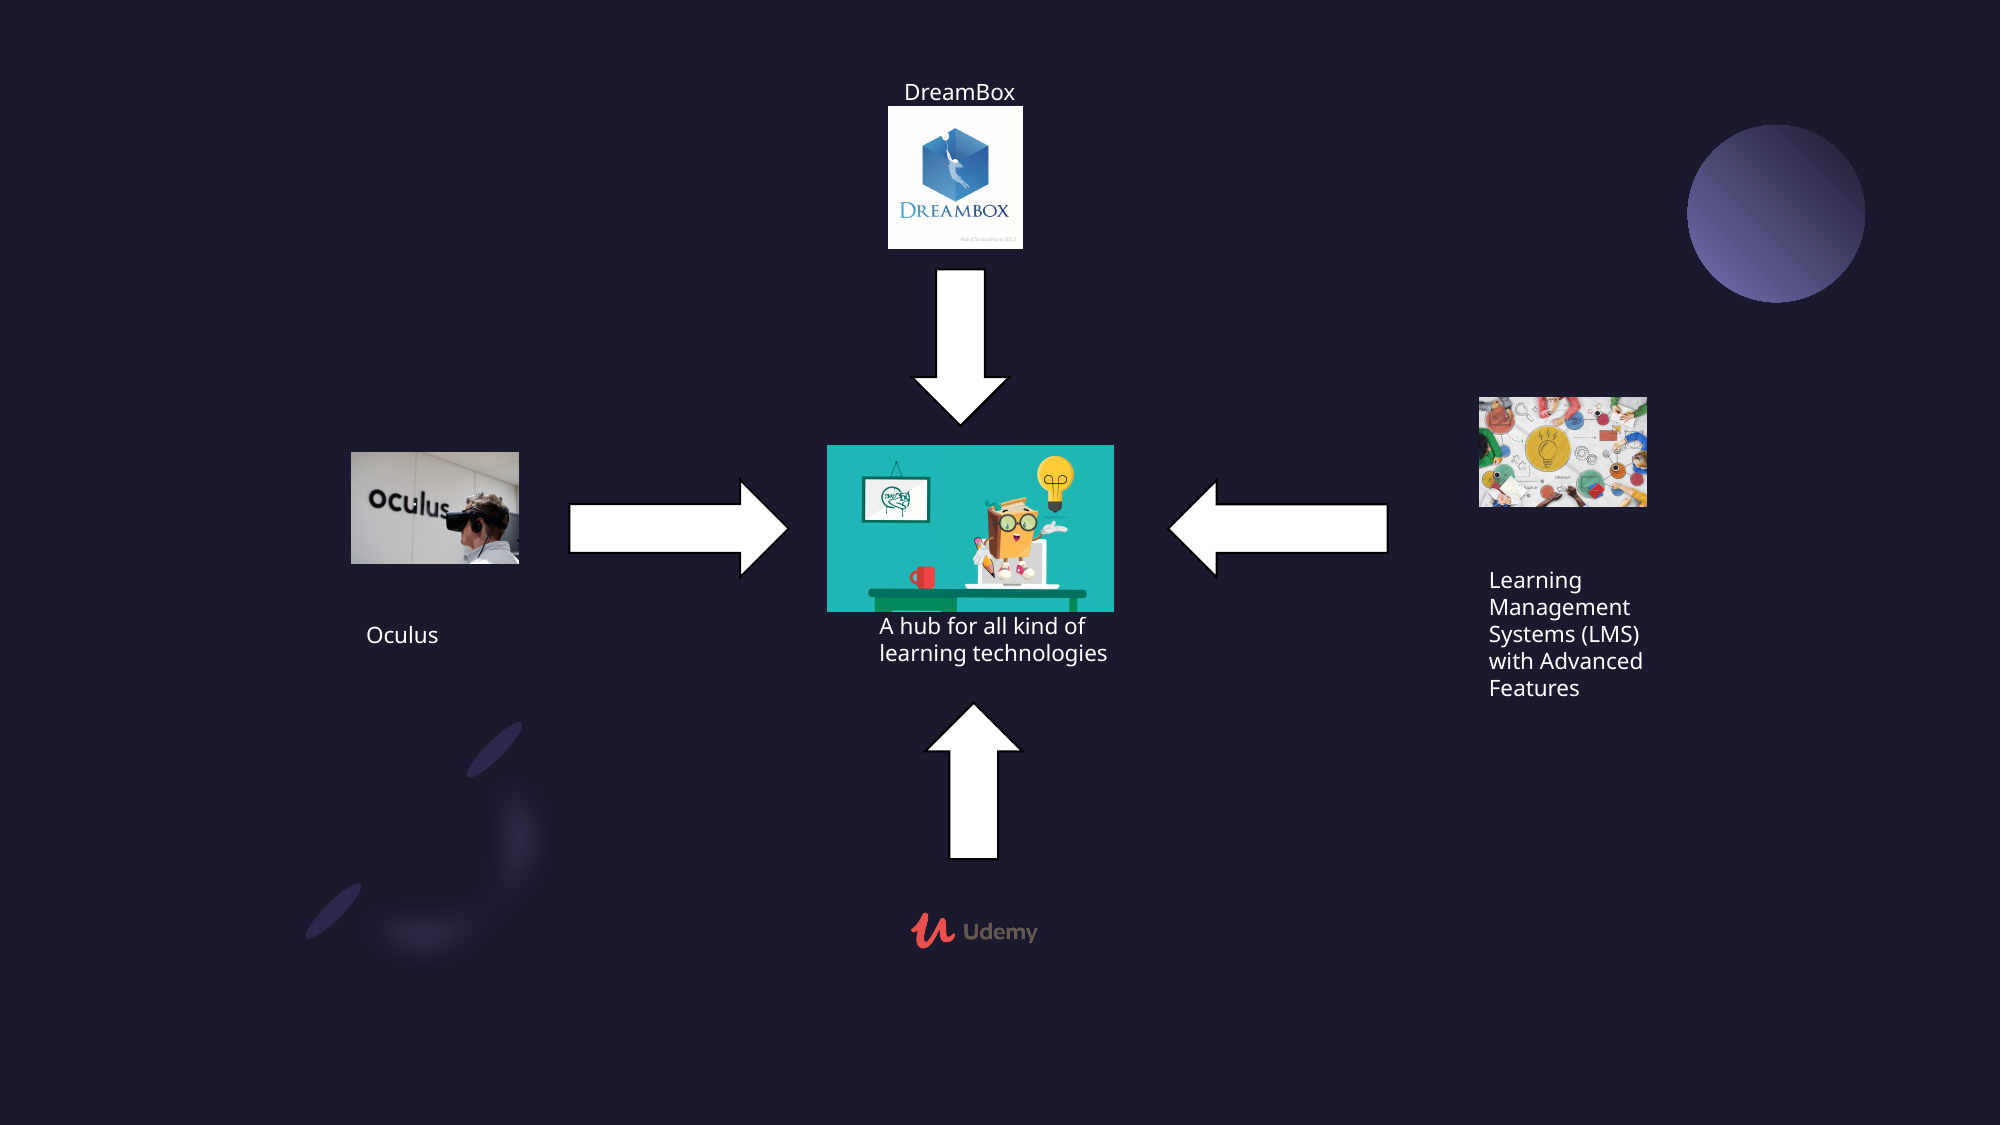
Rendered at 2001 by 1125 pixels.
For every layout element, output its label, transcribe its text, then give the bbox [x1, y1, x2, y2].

picture [1479, 397, 1647, 507]
picture [351, 452, 519, 564]
text_box [909, 268, 1012, 428]
text_box Learning Management Systems (LMS) with Advanced Features [1474, 559, 1661, 744]
text_box [1166, 477, 1389, 580]
text_box [922, 701, 1025, 859]
text_box Oculus [351, 613, 521, 651]
text_box DreamBox [889, 70, 1059, 107]
text_box A hub for all kind of learning technologies [864, 604, 1136, 660]
picture [827, 445, 1114, 612]
picture [888, 106, 1023, 250]
picture [903, 859, 1046, 1002]
text_box [568, 477, 791, 580]
